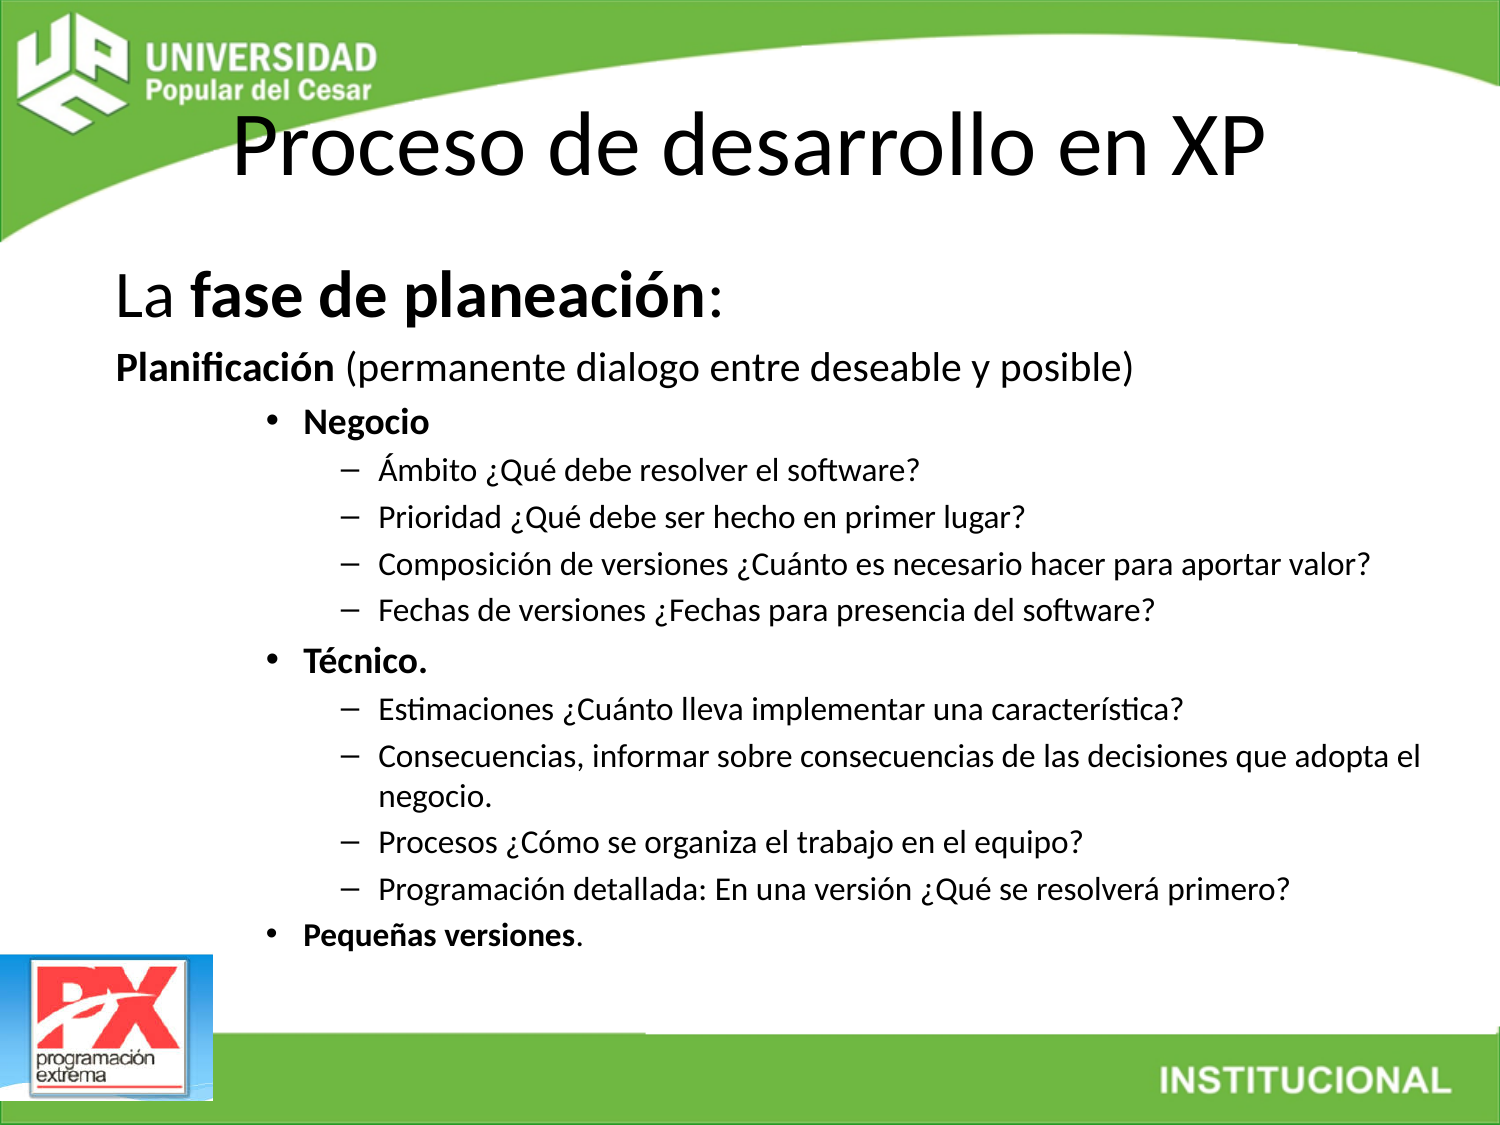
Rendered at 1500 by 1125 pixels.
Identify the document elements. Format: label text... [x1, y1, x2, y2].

list La fase de planeación: Planificación (permanente dialogo entre deseable y posible) Negocio Ámbito ¿Qué debe resolver el software? Prioridad ¿Qué debe ser hecho en primer lugar? Composición de versiones ¿Cuánto es necesario hacer para aportar valor? Fechas de versiones ¿Fechas para presencia del software? Técnico. Estimaciones ¿Cuánto lleva implementar una característica? Consecuencias, informar sobre consecuencias de las decisiones que adopta el negocio. Procesos ¿Cómo se organiza el trabajo en el equipo? Programación detallada: En una versión ¿Qué se resolverá primero? Pequeñas versiones. [100, 243, 1451, 986]
picture [0, 0, 1500, 1125]
title Proceso de desarrollo en XP [75, 45, 1425, 233]
